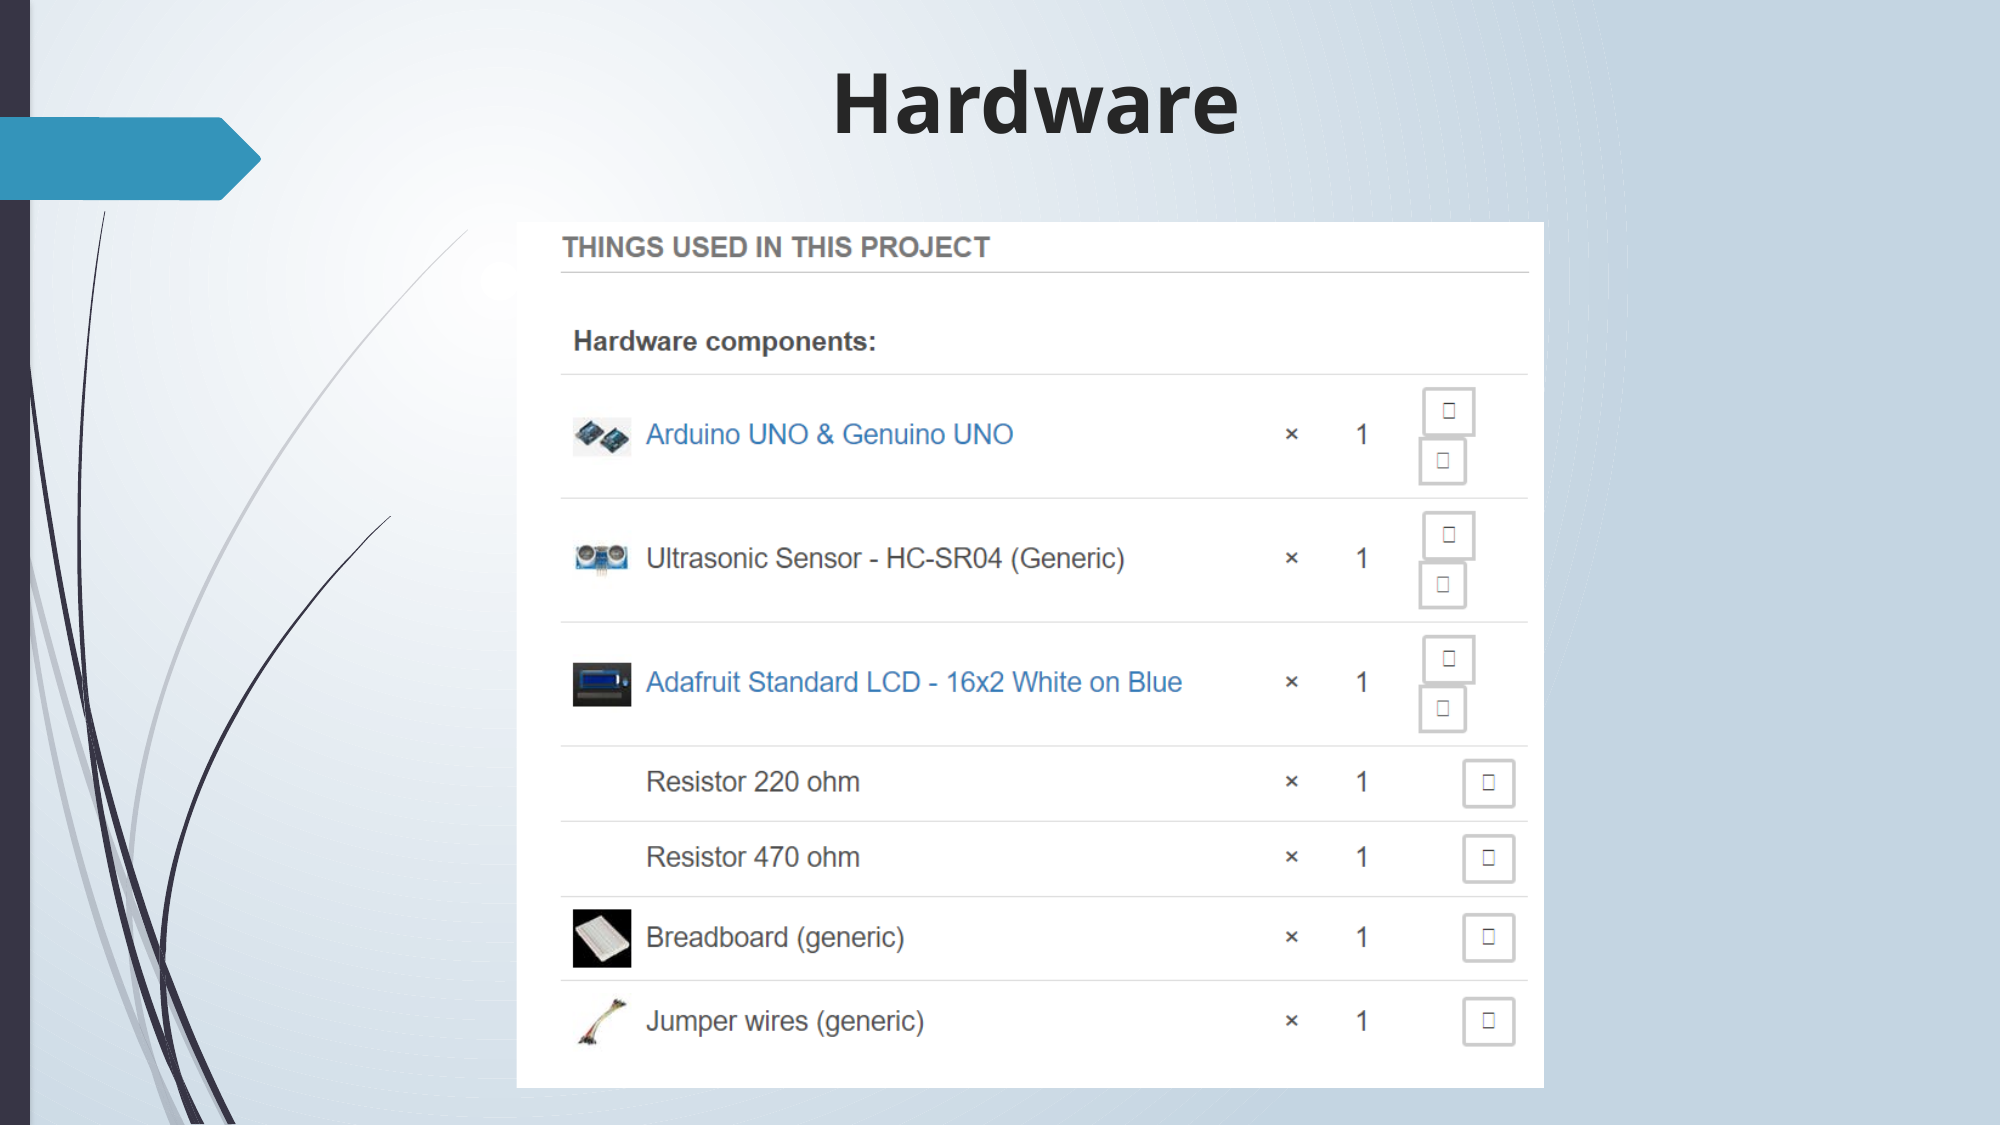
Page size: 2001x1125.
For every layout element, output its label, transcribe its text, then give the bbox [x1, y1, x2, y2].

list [516, 222, 1545, 1088]
title Hardware [425, 43, 1646, 244]
